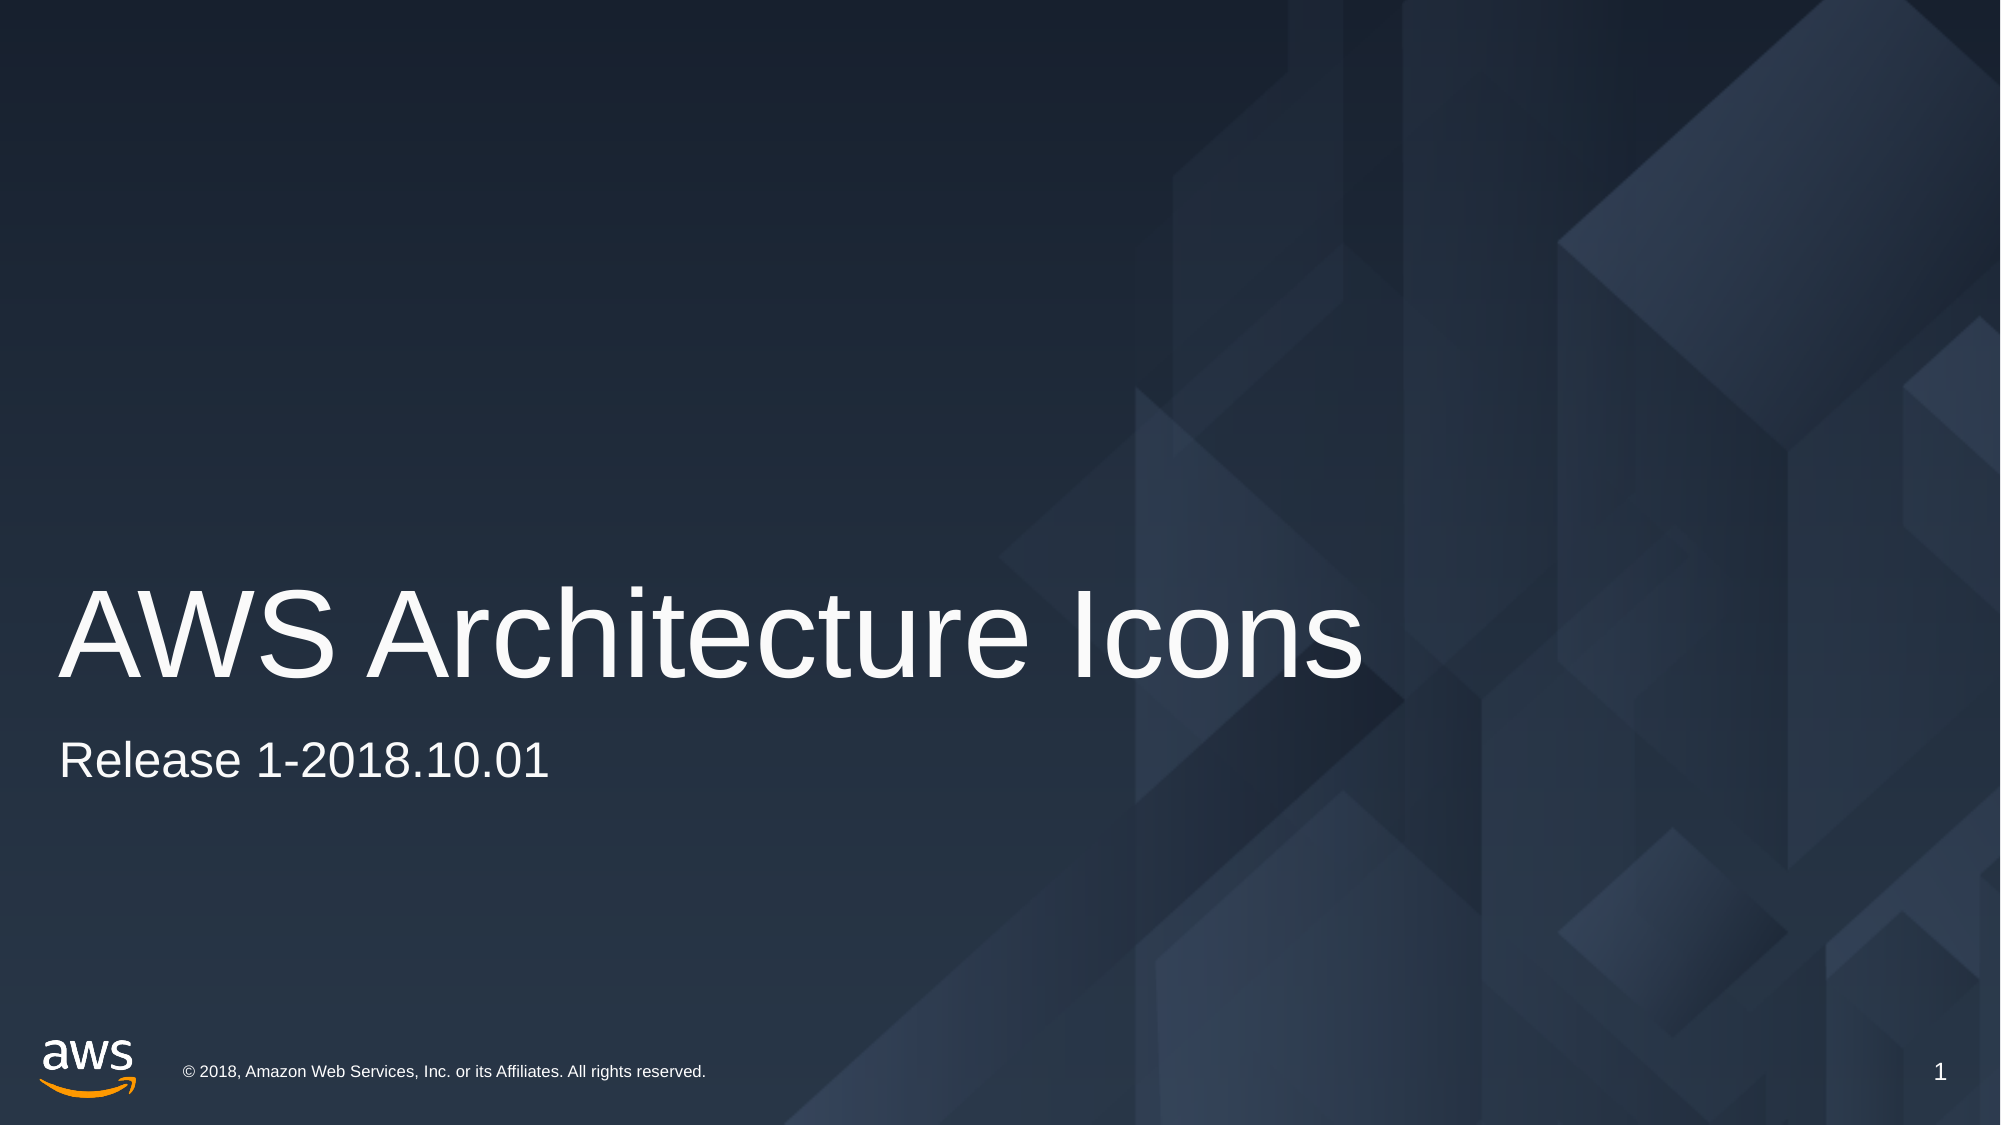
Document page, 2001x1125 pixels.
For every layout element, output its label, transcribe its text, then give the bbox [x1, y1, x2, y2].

picture [0, 0, 2001, 1125]
title AWS Architecture Icons [43, 320, 1544, 712]
subtitle Release 1-2018.10.01 [43, 726, 1544, 999]
slide_number 1 [1512, 1040, 1963, 1101]
